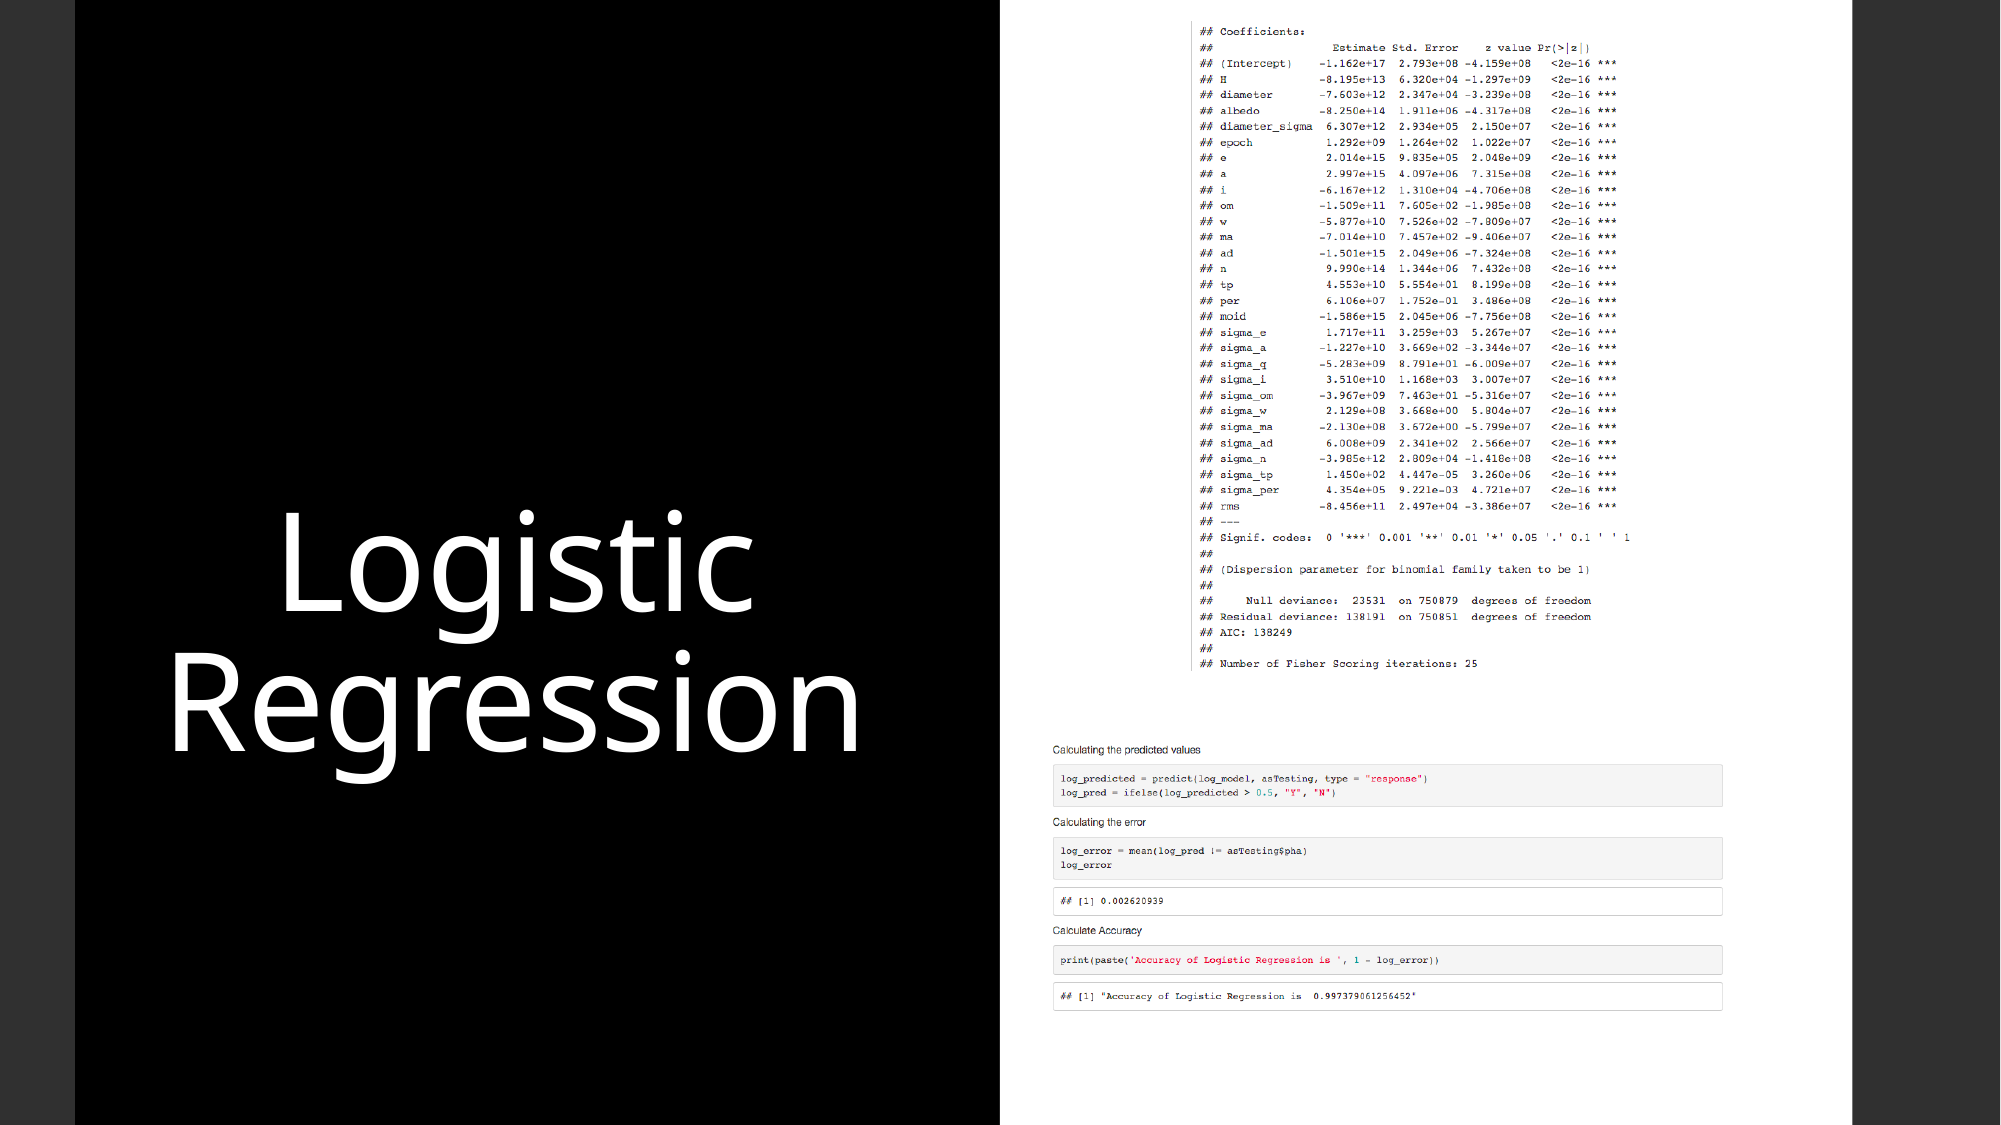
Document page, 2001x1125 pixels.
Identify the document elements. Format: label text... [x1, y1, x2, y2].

title Logistic Regression [127, 124, 903, 788]
text_box [999, 0, 1854, 1125]
picture [1183, 21, 1723, 671]
text_box [0, 0, 76, 1125]
text_box [1854, 0, 2000, 1125]
picture [1041, 739, 1742, 1021]
